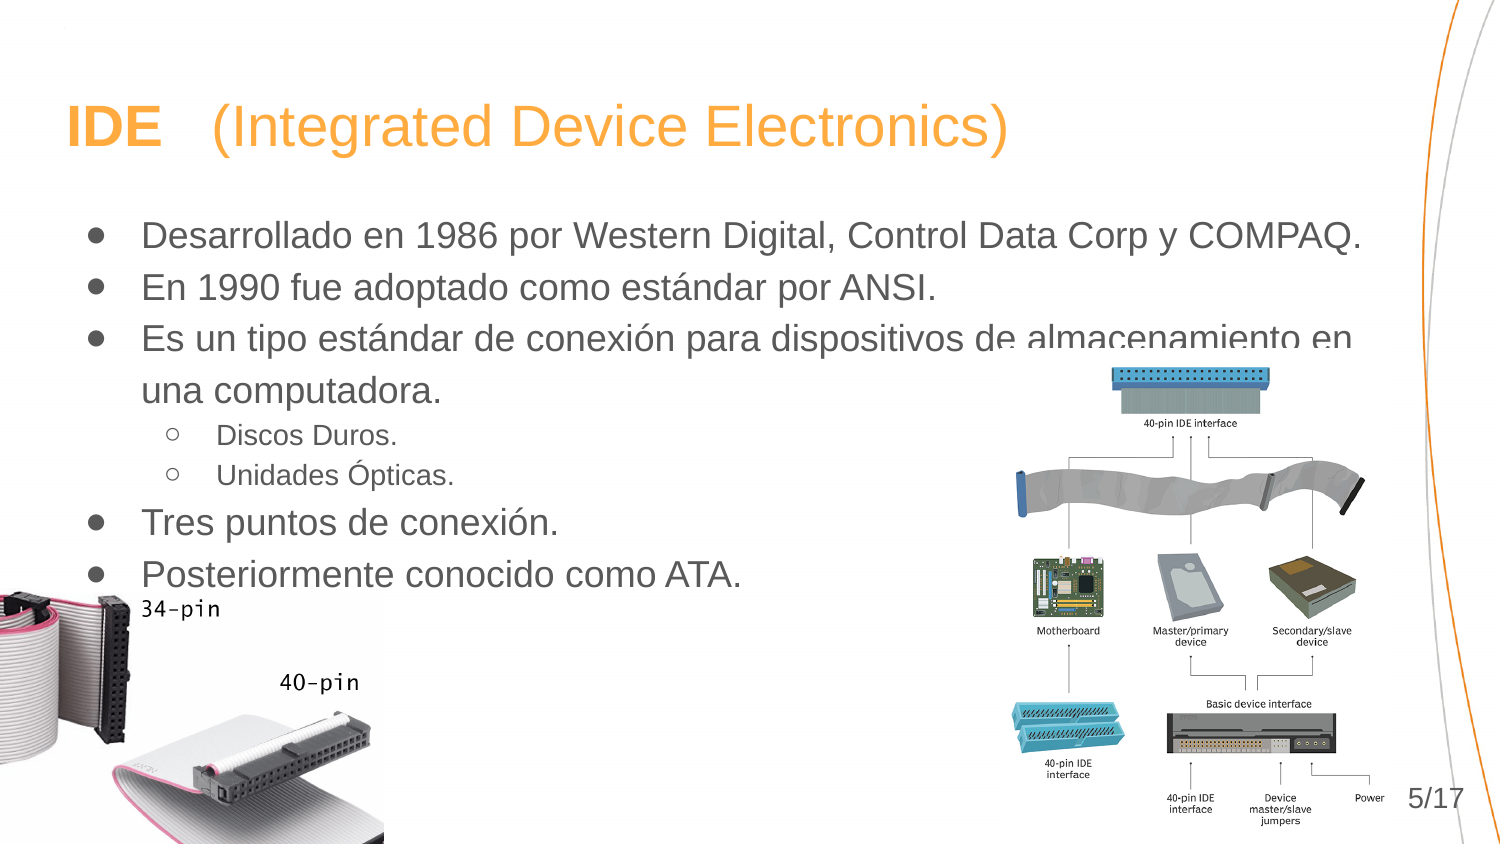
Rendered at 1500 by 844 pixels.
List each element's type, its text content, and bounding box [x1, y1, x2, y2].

list Desarrollado en 1986 por Western Digital, Control Data Corp y COMPAQ. En 1990 fue adoptado como estándar por ANSI. Es un tipo estándar de conexión para dispositivos de almacenamiento en una computadora. Discos Duros. Unidades Ópticas. Tres puntos de conexión. Posteriormente conocido como ATA. [51, 189, 1390, 750]
title IDE (Integrated Device Electronics) [51, 72, 1406, 167]
slide_number ‹#›/17 [1395, 764, 1480, 830]
picture [0, 0, 1500, 844]
